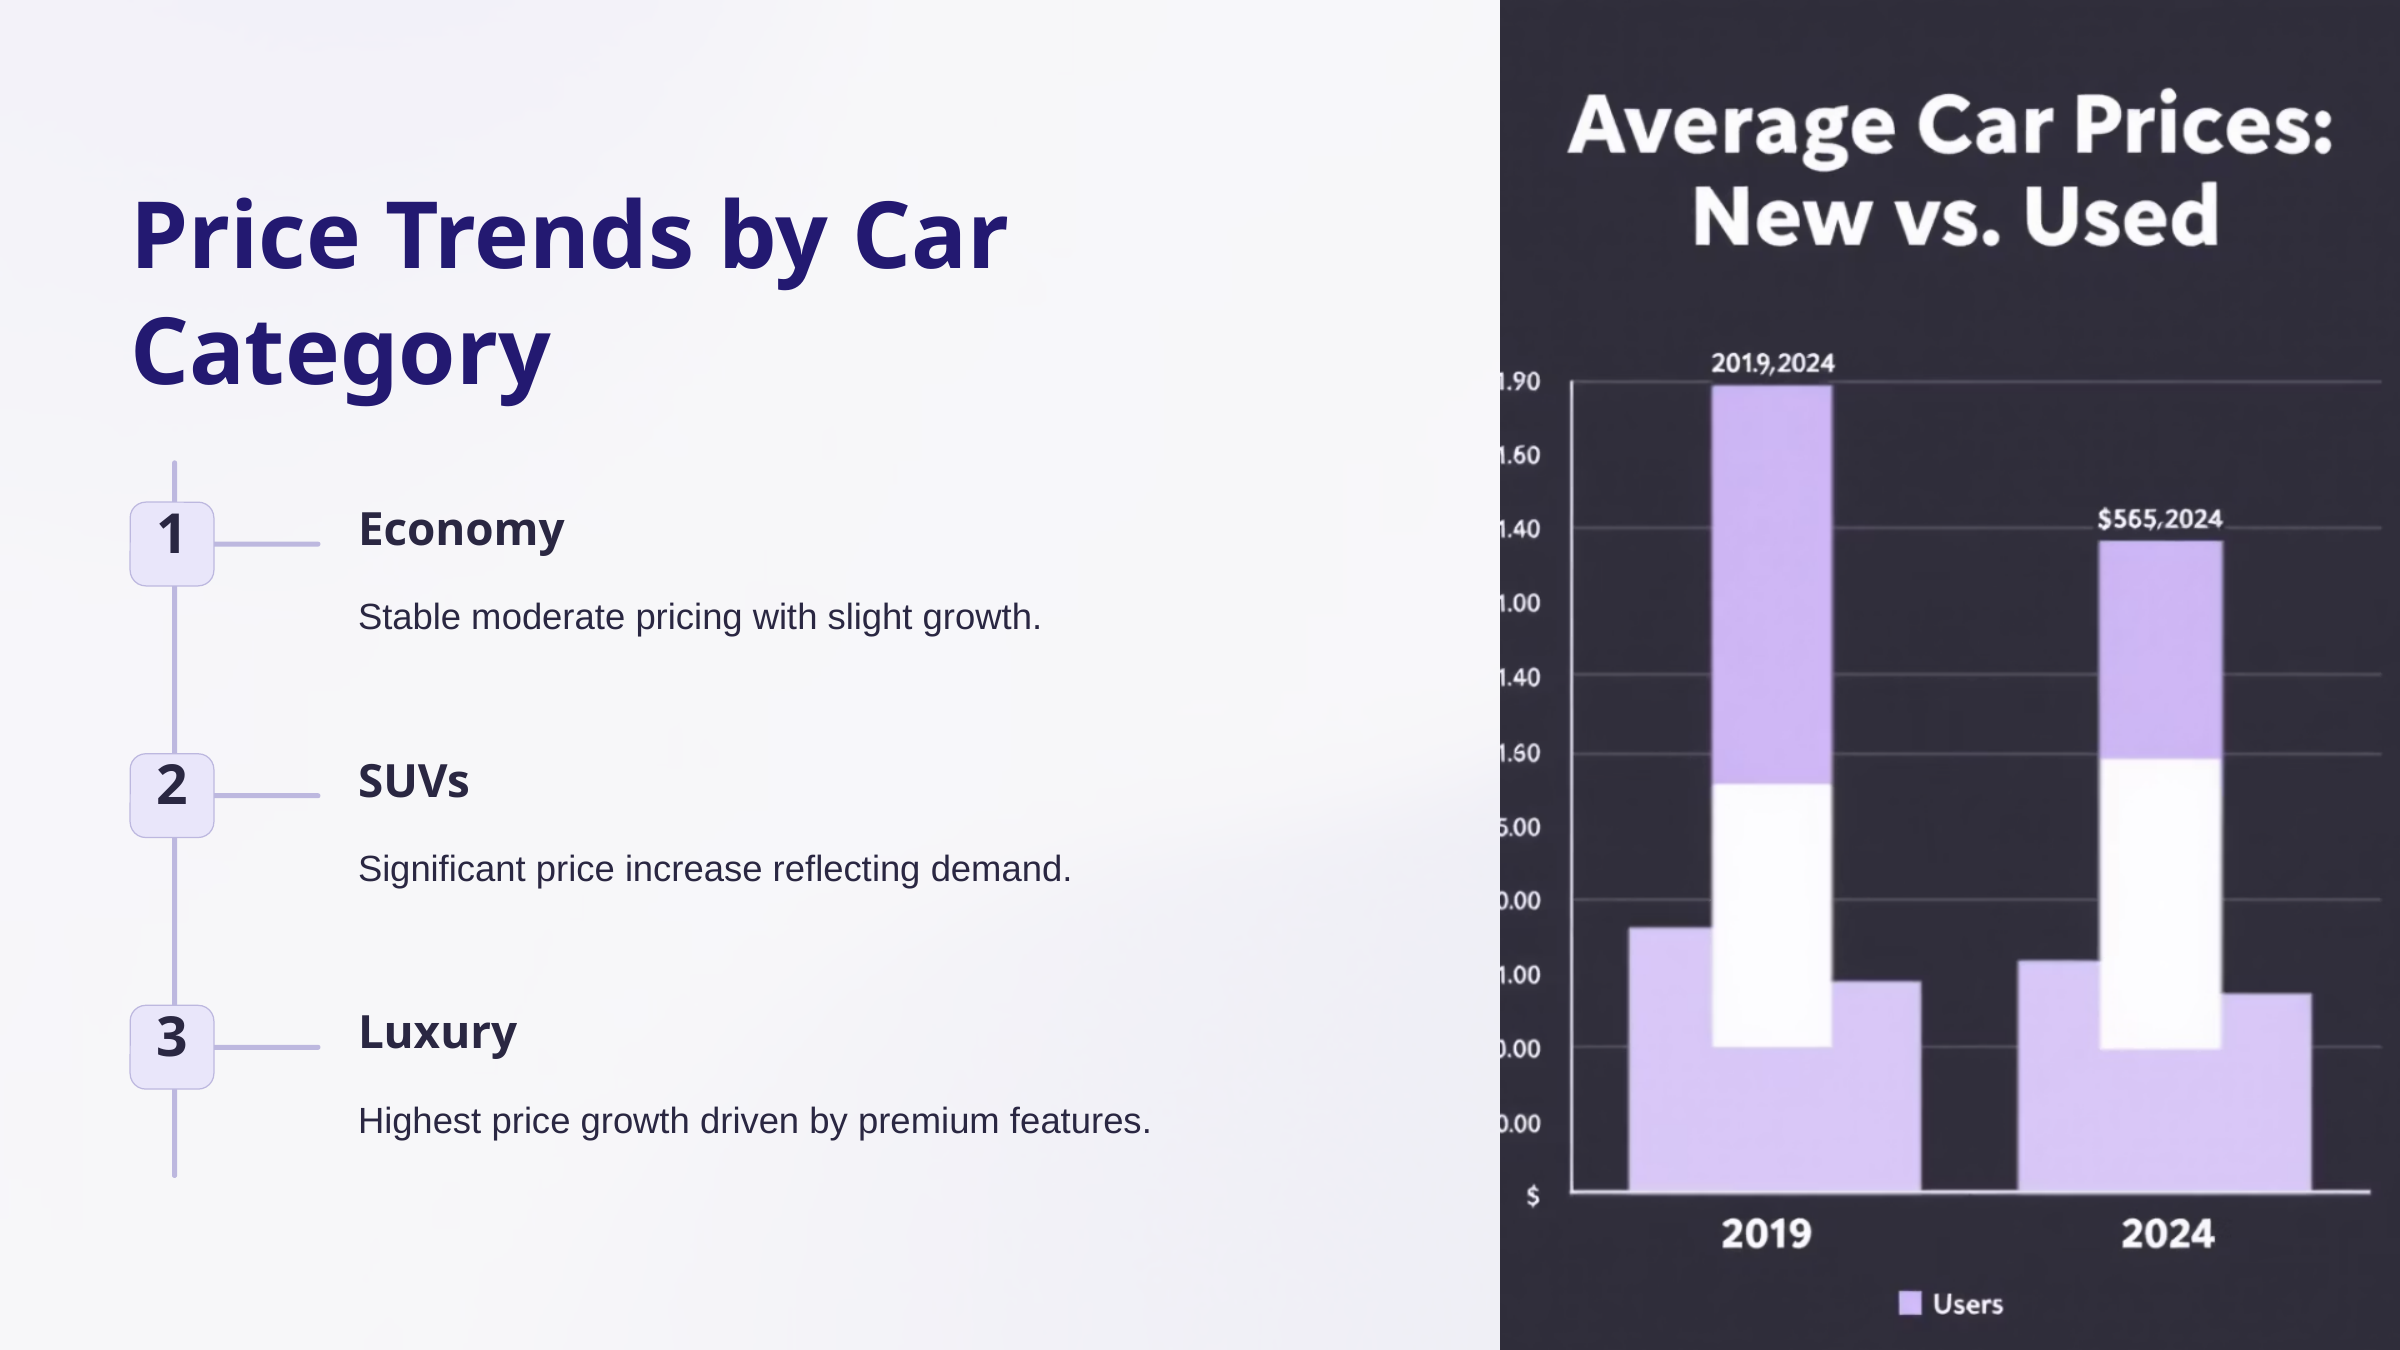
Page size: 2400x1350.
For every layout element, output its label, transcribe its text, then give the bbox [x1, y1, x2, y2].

text_box [130, 502, 214, 586]
text_box [172, 586, 178, 753]
text_box Significant price increase reflecting demand. [358, 829, 1370, 890]
text_box Highest price growth driven by premium features. [358, 1081, 1370, 1141]
text_box 2 [144, 760, 200, 831]
text_box [172, 838, 178, 1005]
text_box [130, 1005, 214, 1090]
text_box [214, 541, 321, 547]
text_box [214, 793, 321, 799]
text_box 1 [144, 509, 200, 579]
text_box [172, 1090, 178, 1178]
text_box Price Trends by Car Category [130, 171, 1370, 405]
text_box Stable moderate pricing with slight growth. [358, 577, 1370, 638]
picture [1499, 0, 2400, 1350]
text_box SUVs [358, 749, 824, 808]
text_box [172, 460, 178, 502]
text_box [130, 753, 214, 838]
text_box Economy [358, 497, 824, 556]
text_box 3 [144, 1012, 200, 1083]
text_box [214, 1044, 321, 1050]
text_box Luxury [358, 1000, 824, 1059]
